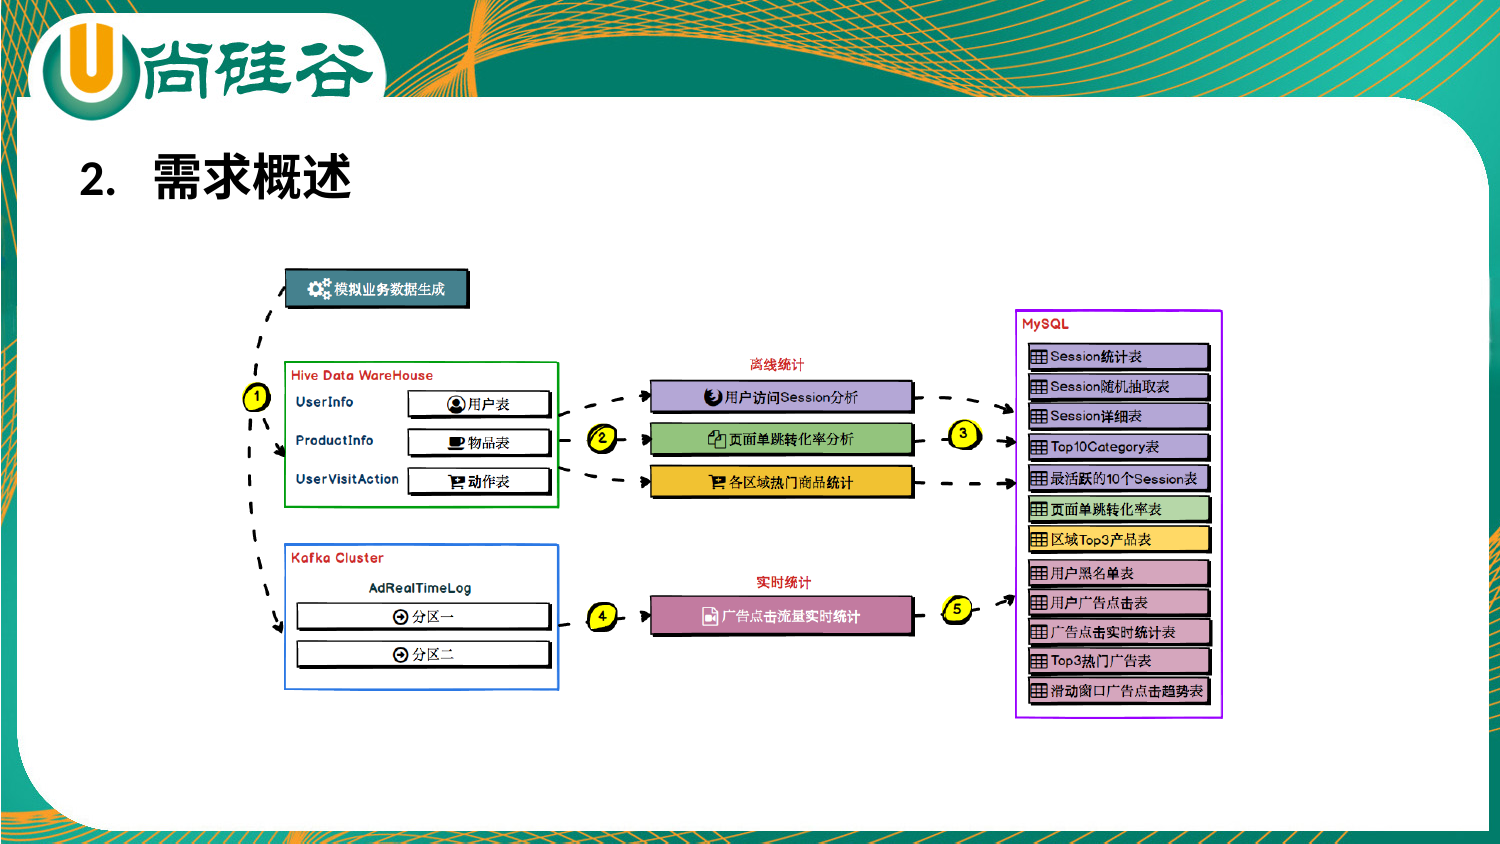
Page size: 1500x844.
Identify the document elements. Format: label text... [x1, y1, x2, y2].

text_box 2. 需求概述 [64, 138, 656, 214]
picture [0, 0, 1500, 844]
